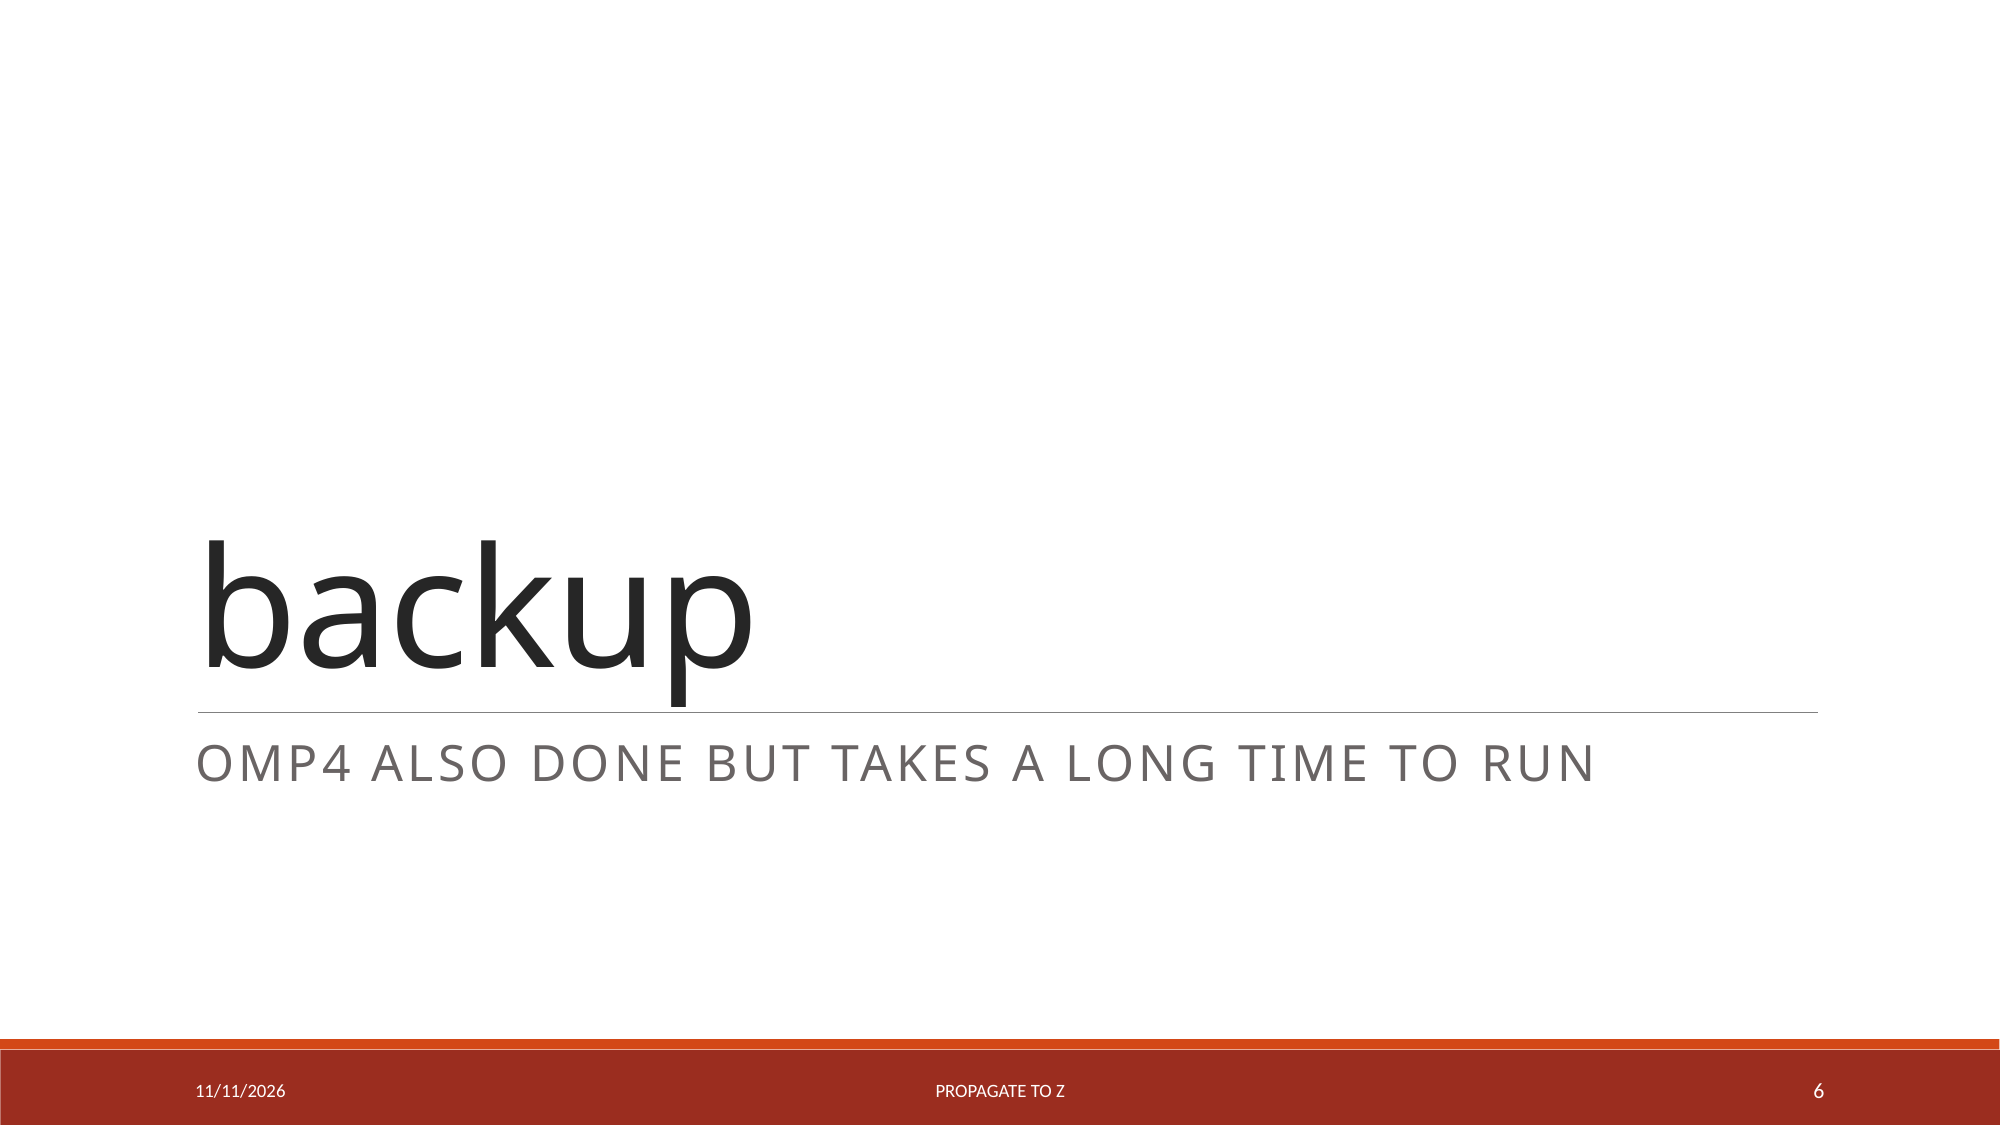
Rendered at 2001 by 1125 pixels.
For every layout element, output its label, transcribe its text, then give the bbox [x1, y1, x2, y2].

list OMP4 also done but takes a long time to run [180, 730, 1830, 918]
title backup [180, 124, 1830, 710]
slide_number 6 [1624, 1059, 1840, 1120]
footer Propagate to z [604, 1059, 1396, 1120]
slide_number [180, 1059, 586, 1120]
